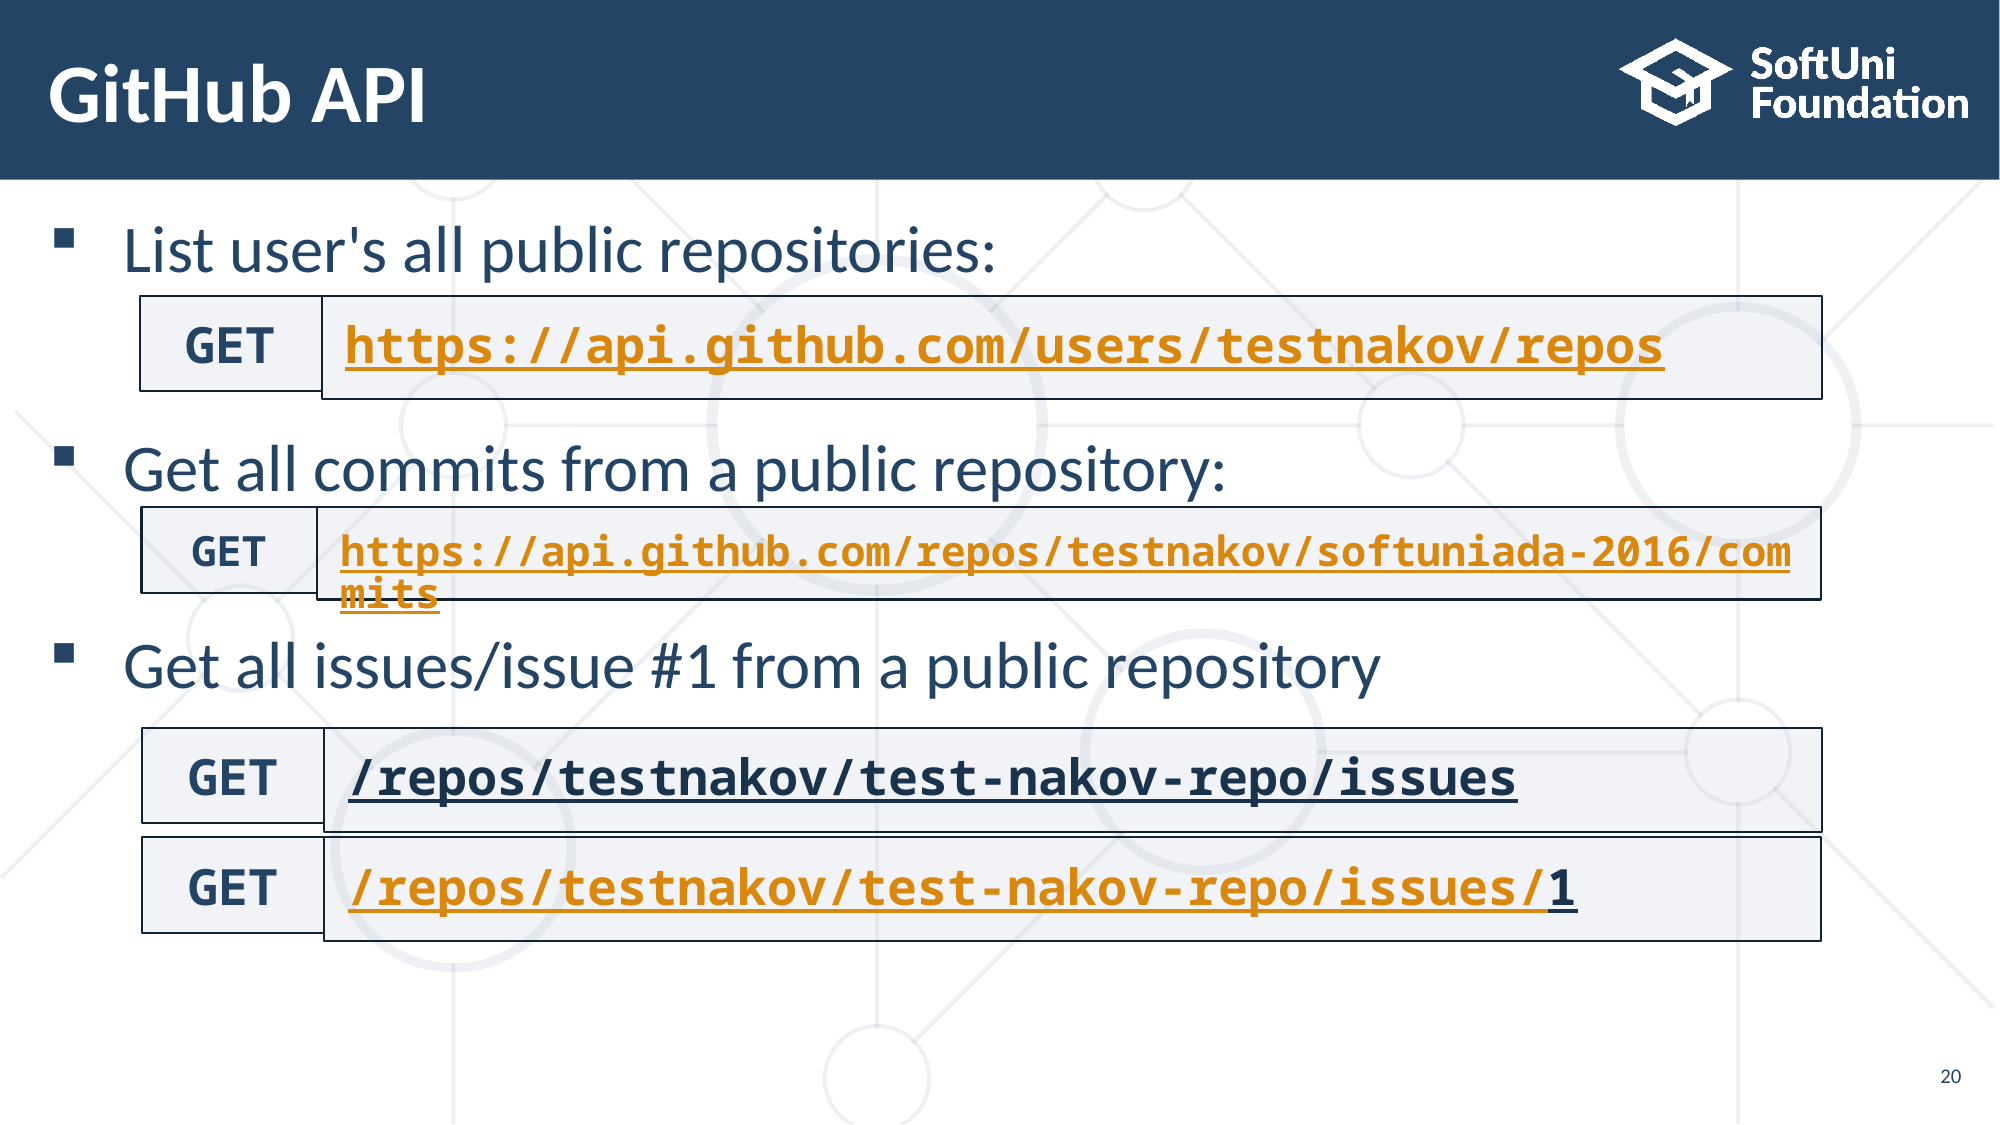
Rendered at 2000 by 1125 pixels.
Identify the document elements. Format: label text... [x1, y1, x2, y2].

title GitHub API [31, 16, 1591, 162]
text_box /repos/testnakov/test-nakov-repo/issues [324, 727, 1822, 832]
text_box GET [142, 837, 325, 933]
text_box GET [142, 727, 325, 824]
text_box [139, 295, 1822, 393]
list List user's all public repositories: Get all commits from a public repository: Get all issues/issue #1 from a public repository [31, 196, 1970, 1050]
text_box /repos/testnakov/test-nakov-repo/issues/1 [324, 837, 1822, 942]
slide_number 20 [1896, 1049, 1968, 1101]
picture [1618, 38, 1968, 126]
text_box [141, 506, 1822, 594]
